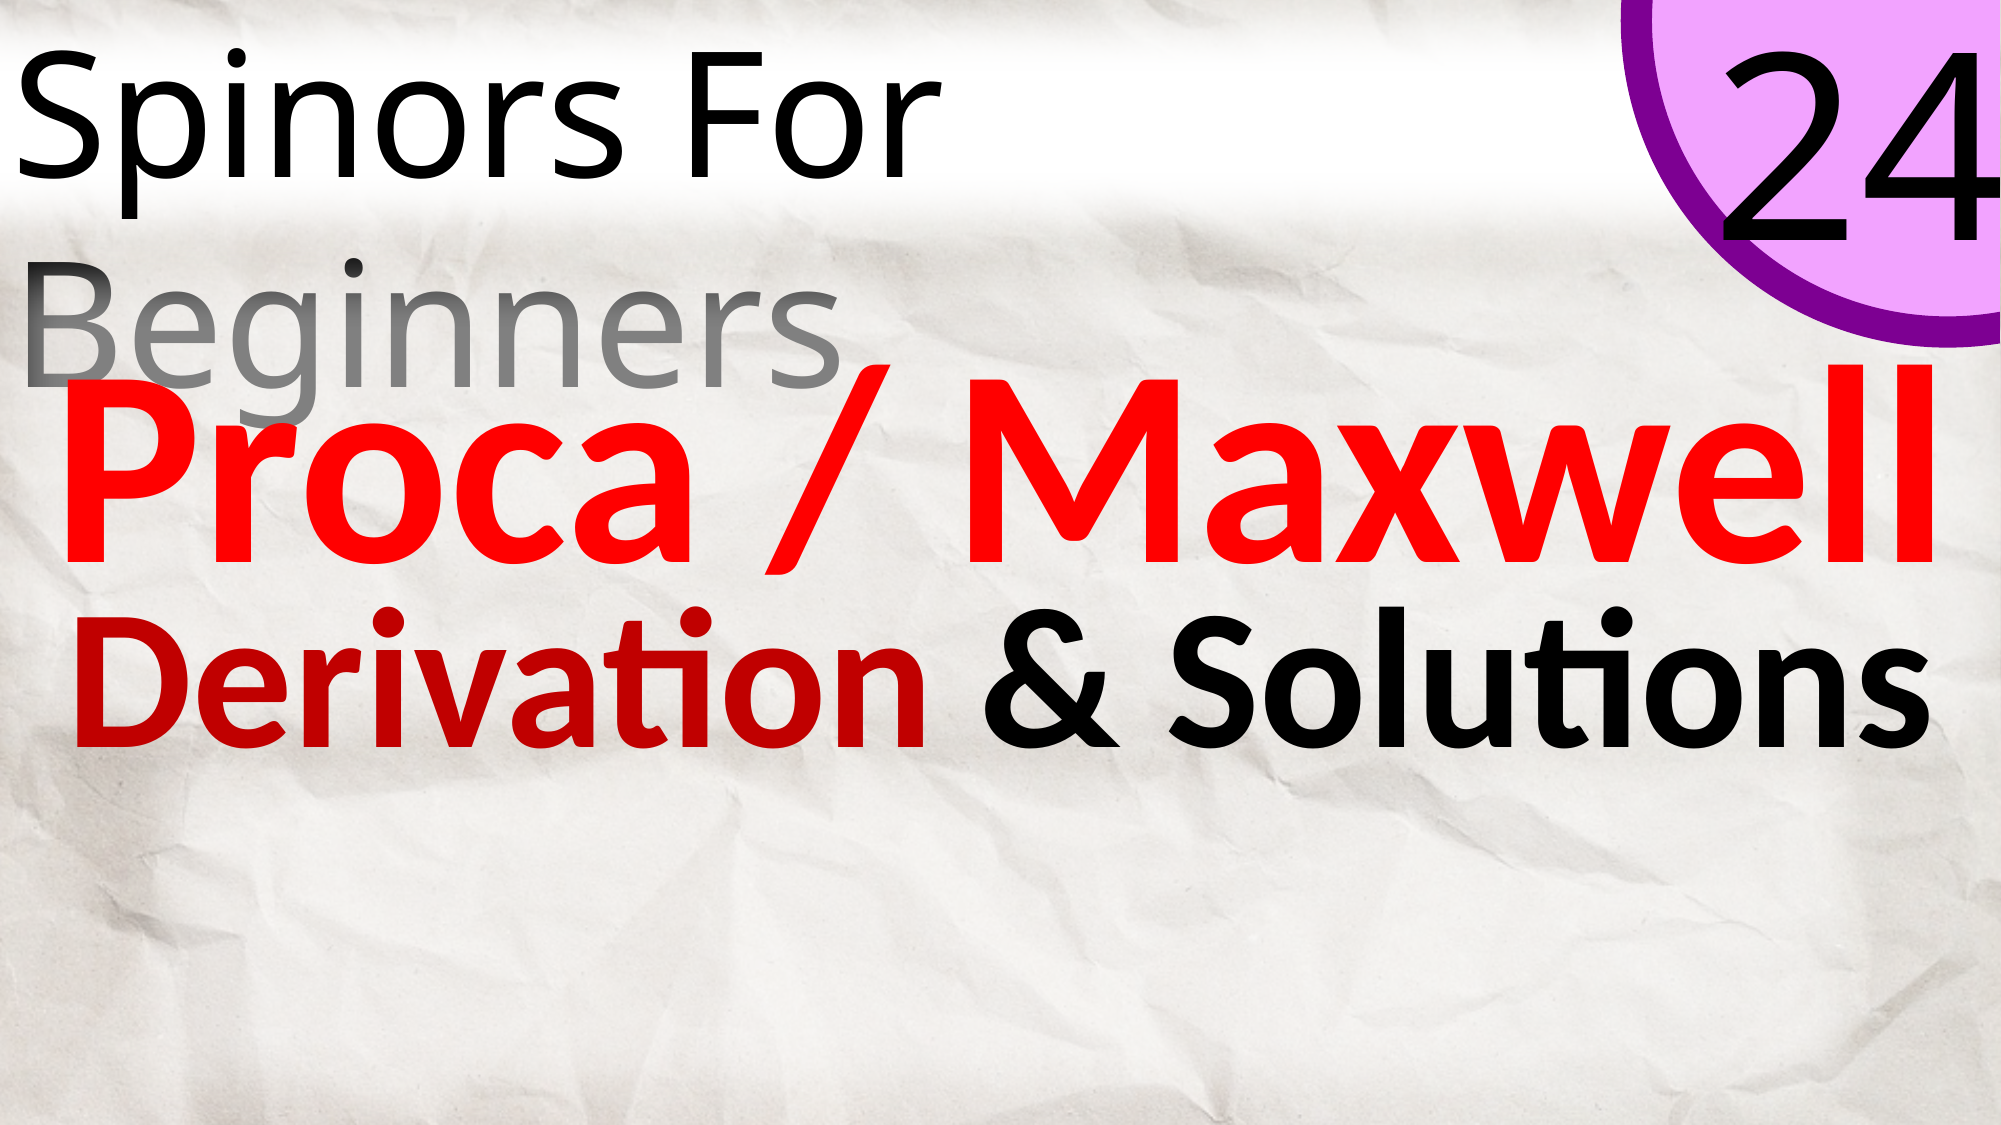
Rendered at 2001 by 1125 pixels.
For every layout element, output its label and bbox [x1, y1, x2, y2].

text_box [1636, 0, 2000, 333]
picture [0, 0, 2000, 1125]
